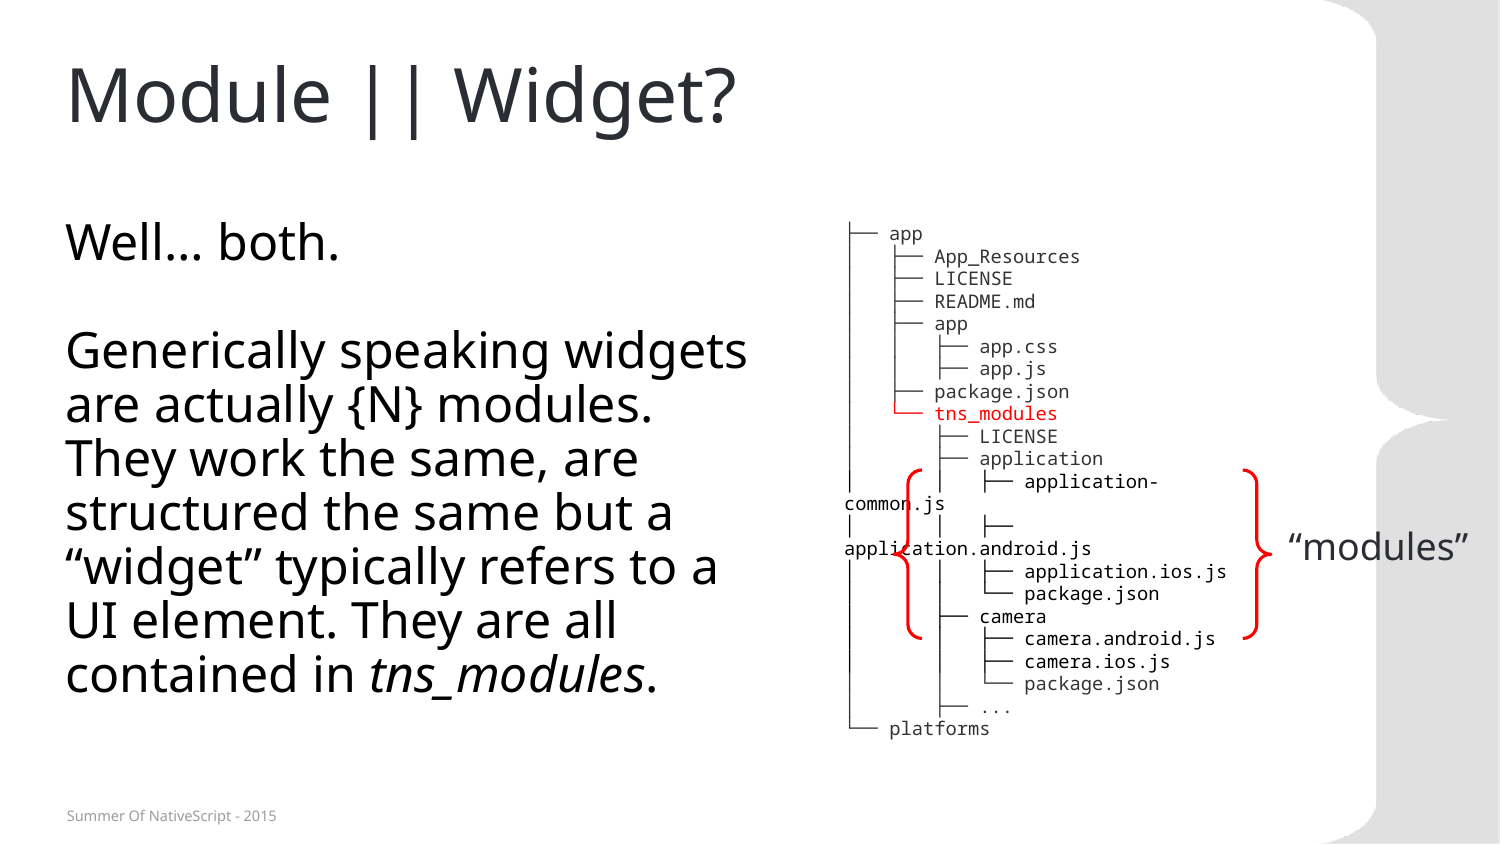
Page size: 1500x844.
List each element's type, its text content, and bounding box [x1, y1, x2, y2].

title Module || Widget? [53, 64, 1449, 132]
text_box [893, 469, 1271, 639]
list ├── app │ ├── App_Resources │ ├── LICENSE │ ├── README.md │ ├── app │ │ ├── app.css │ │ ├── app.js │ ├── package.json │ └── tns_modules │ ├── LICENSE │ ├── application │ │ ├── application-common.js │ │ ├── application.android.js │ │ ├── application.ios.js │ │ └── package.json │ ├── camera │ │ ├── camera.android.js │ │ ├── camera.ios.js │ │ └── package.json │ ├── ... └── platforms [833, 216, 1256, 761]
picture [1318, 0, 1500, 844]
list “modules” [1277, 505, 1483, 591]
list Well… both. Generically speaking widgets are actually {N} modules. They work the same, are structured the same but a “widget” typically refers to a UI element. They are all contained in tns_modules. [53, 211, 786, 753]
